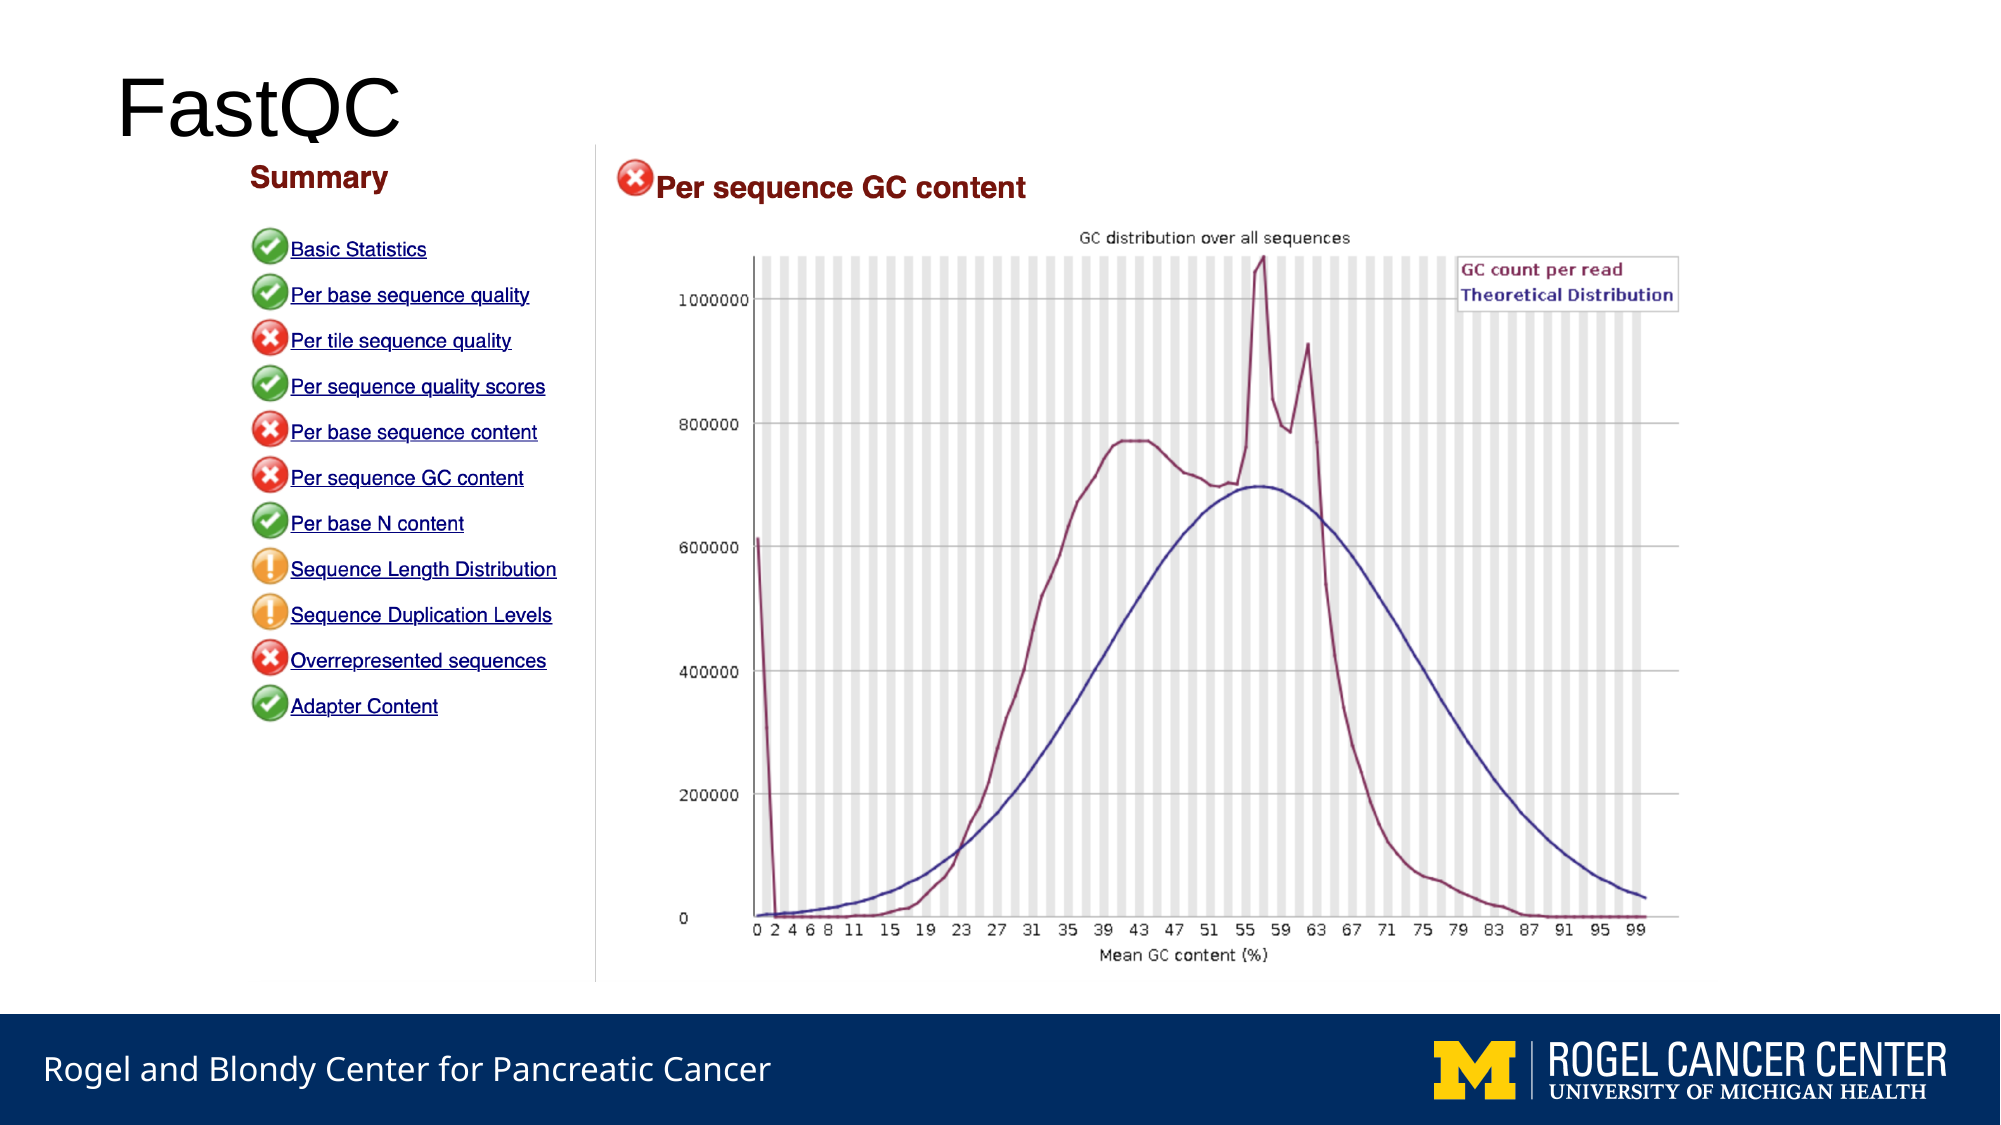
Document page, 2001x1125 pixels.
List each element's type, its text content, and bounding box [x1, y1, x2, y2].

picture [237, 143, 1718, 982]
picture [1434, 1040, 1947, 1100]
list FastQC [101, 45, 1695, 139]
